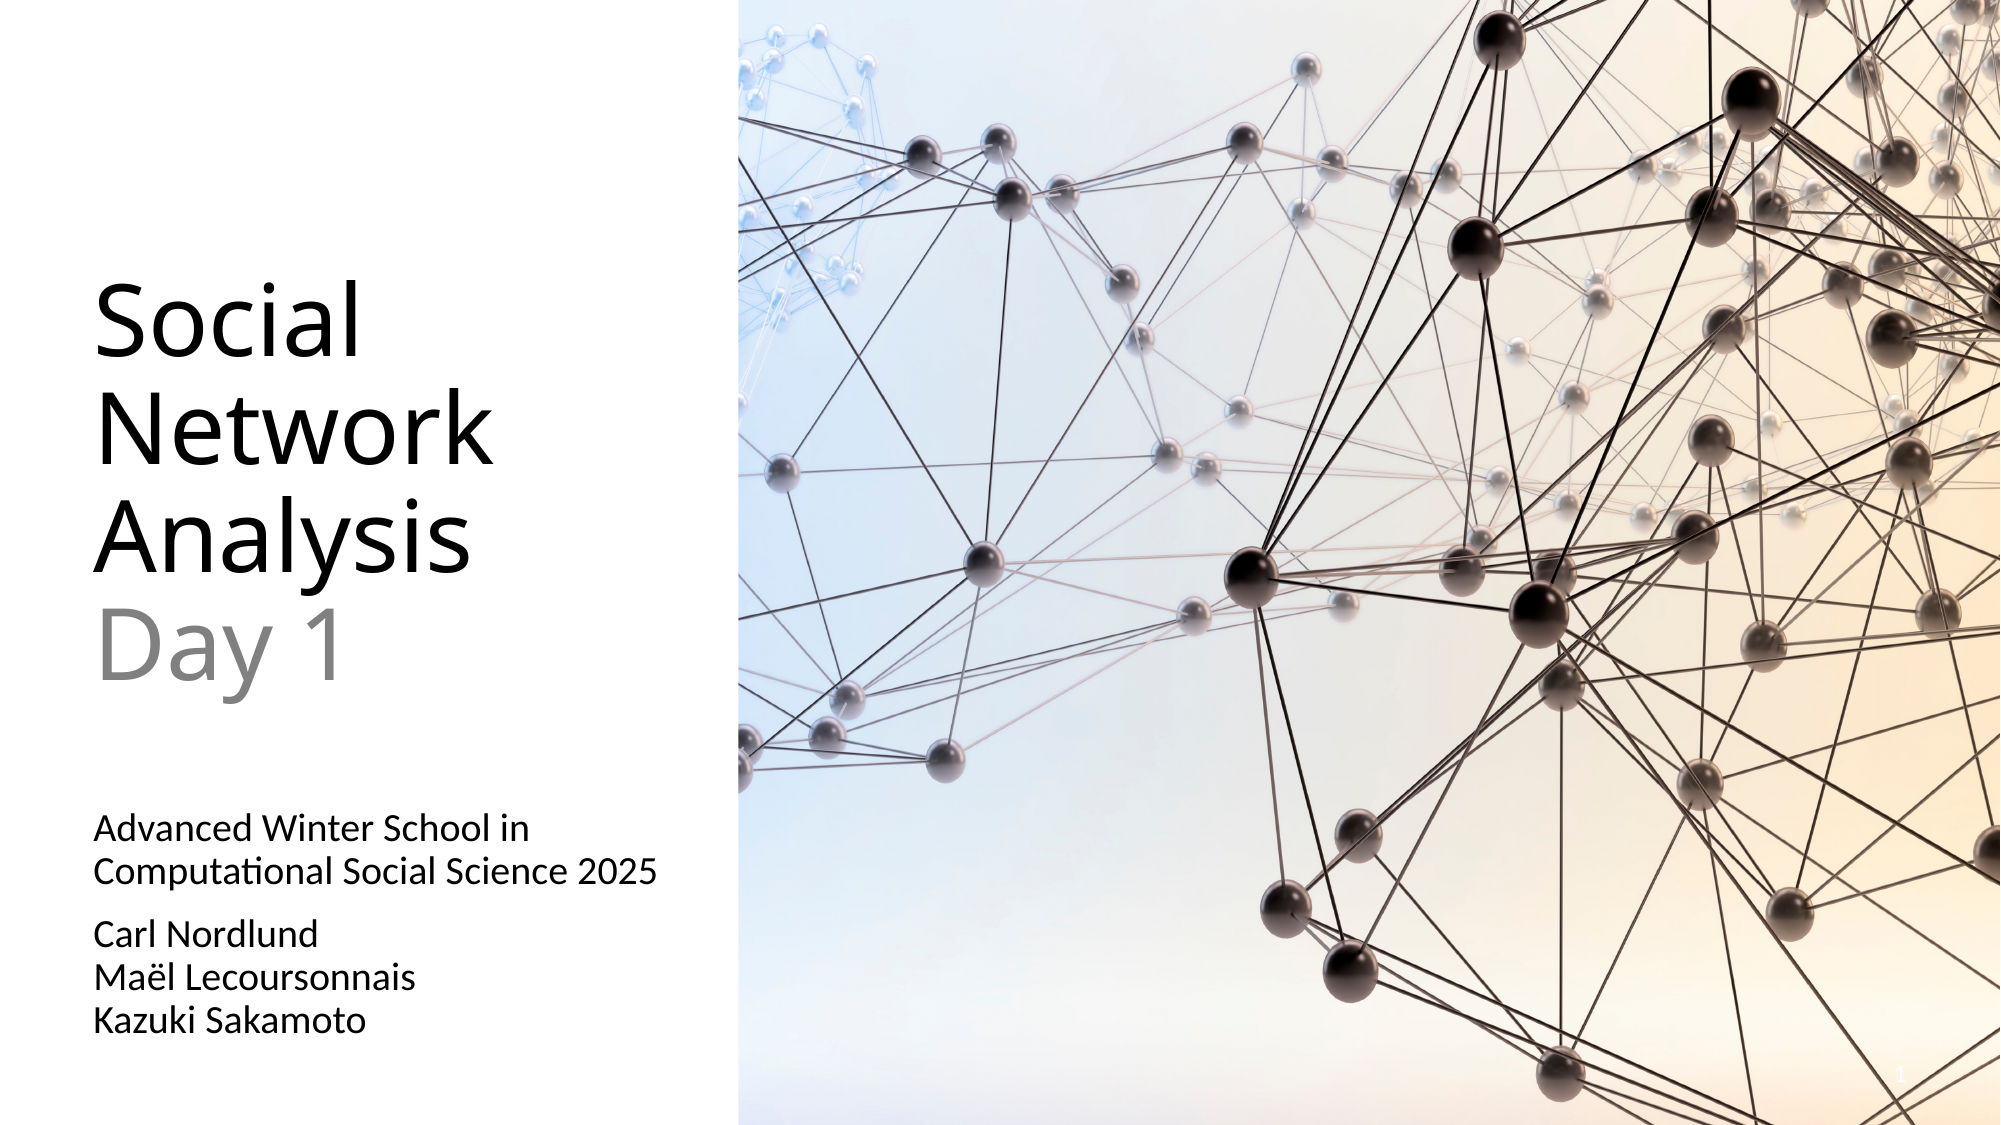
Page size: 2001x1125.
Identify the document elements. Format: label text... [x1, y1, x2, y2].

title Social Network Analysis Day 1 [78, 184, 738, 710]
subtitle Advanced Winter School in Computational Social Science 2025 Carl Nordlund Maël Lecoursonnais Kazuki Sakamoto [78, 799, 738, 1053]
picture [738, 0, 2000, 1125]
